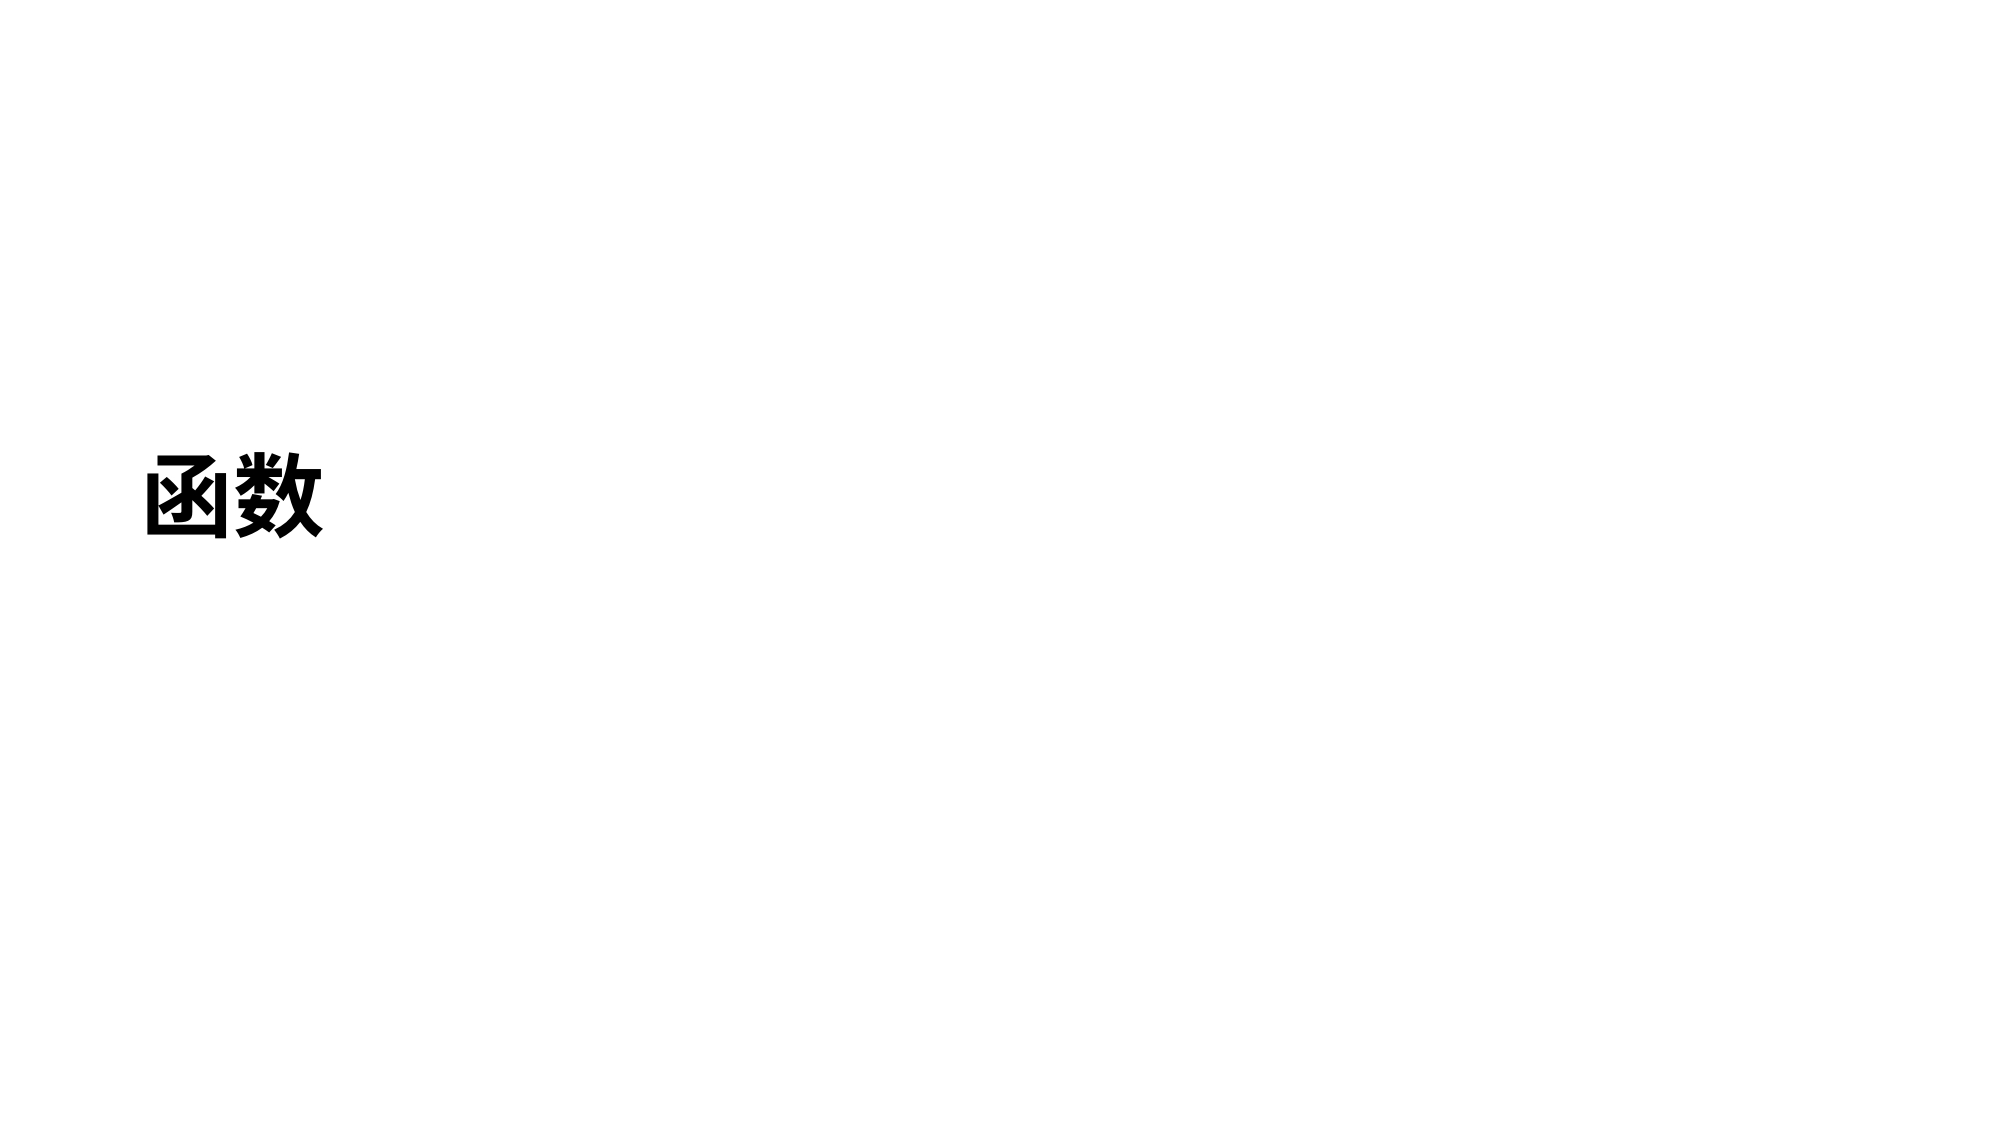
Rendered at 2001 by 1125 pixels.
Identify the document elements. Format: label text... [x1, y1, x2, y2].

title 函数 [126, 392, 1852, 610]
